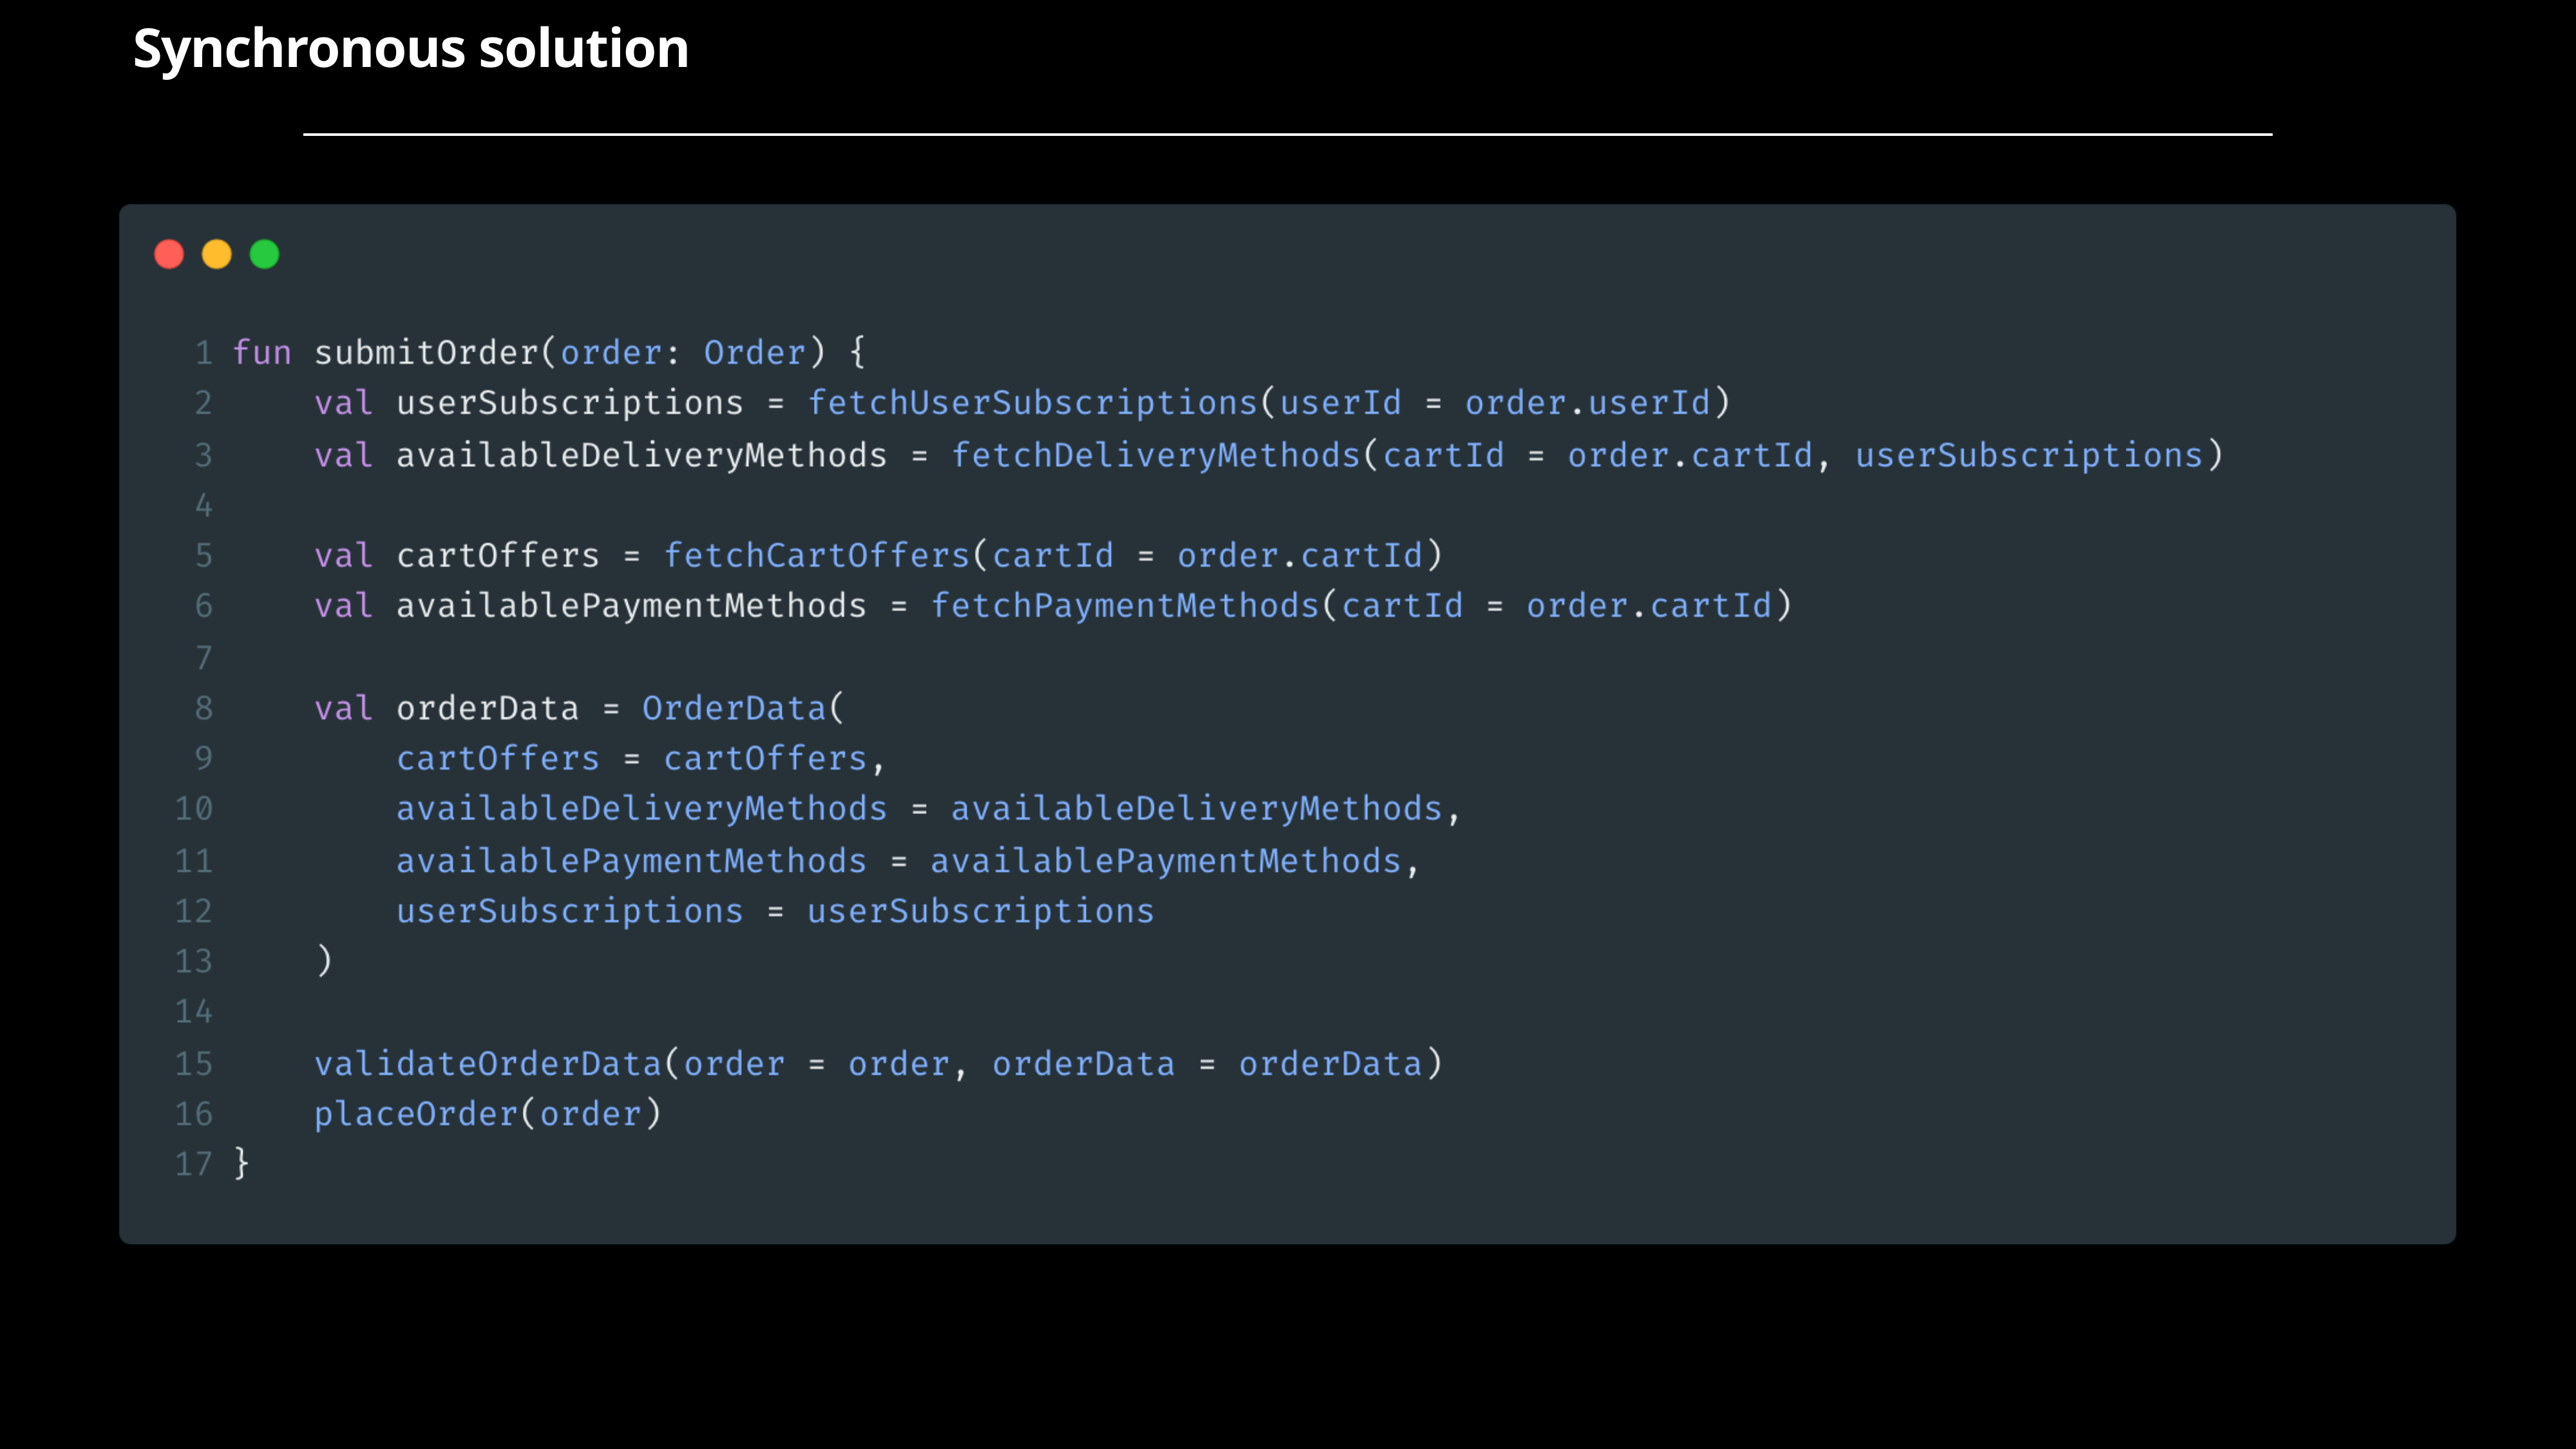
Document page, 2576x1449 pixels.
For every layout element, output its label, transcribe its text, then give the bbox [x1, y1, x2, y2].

title Synchronous solution [127, 21, 2449, 92]
picture [0, 92, 2576, 1357]
